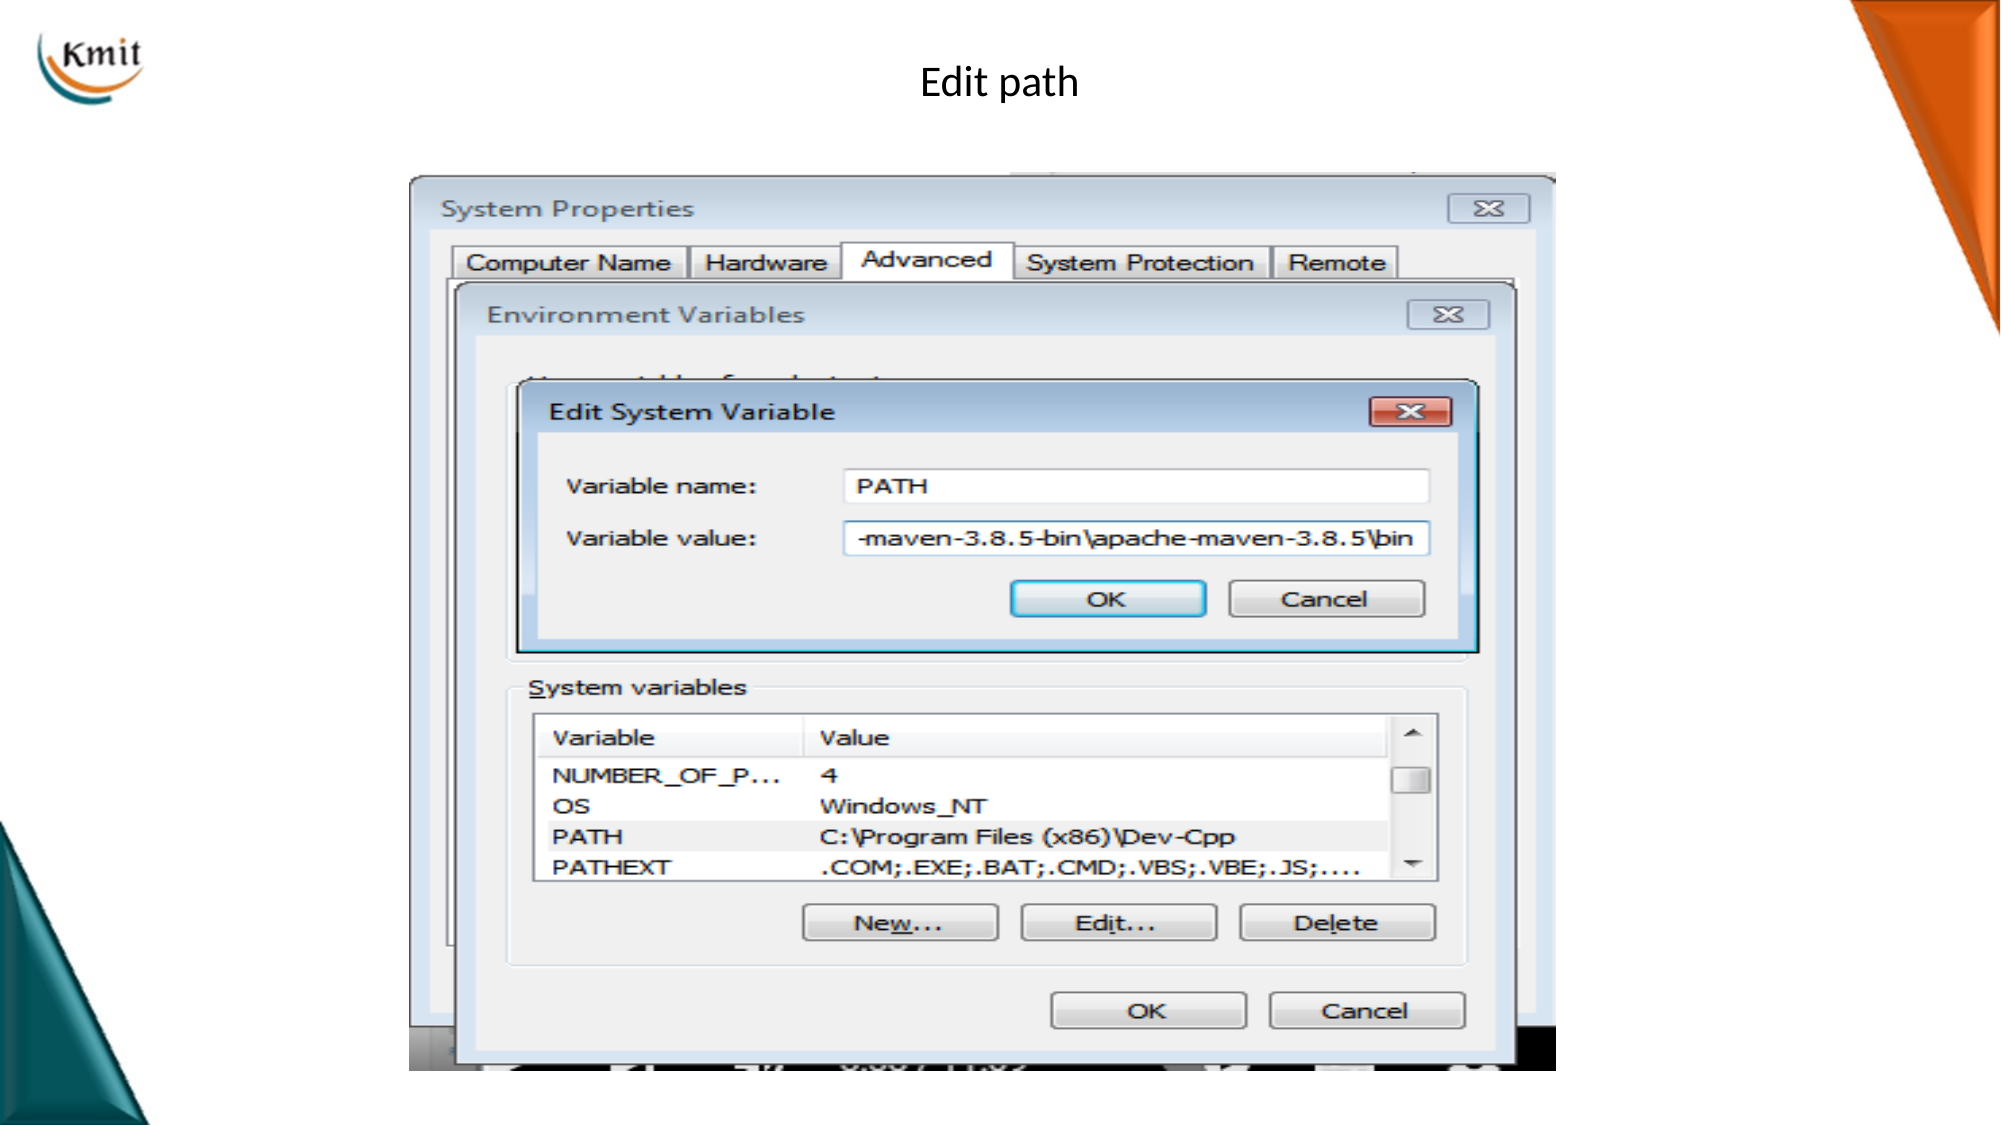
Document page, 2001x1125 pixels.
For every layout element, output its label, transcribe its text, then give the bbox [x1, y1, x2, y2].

title Edit path [324, 45, 1675, 114]
picture [0, 0, 2001, 1125]
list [409, 172, 1556, 1071]
